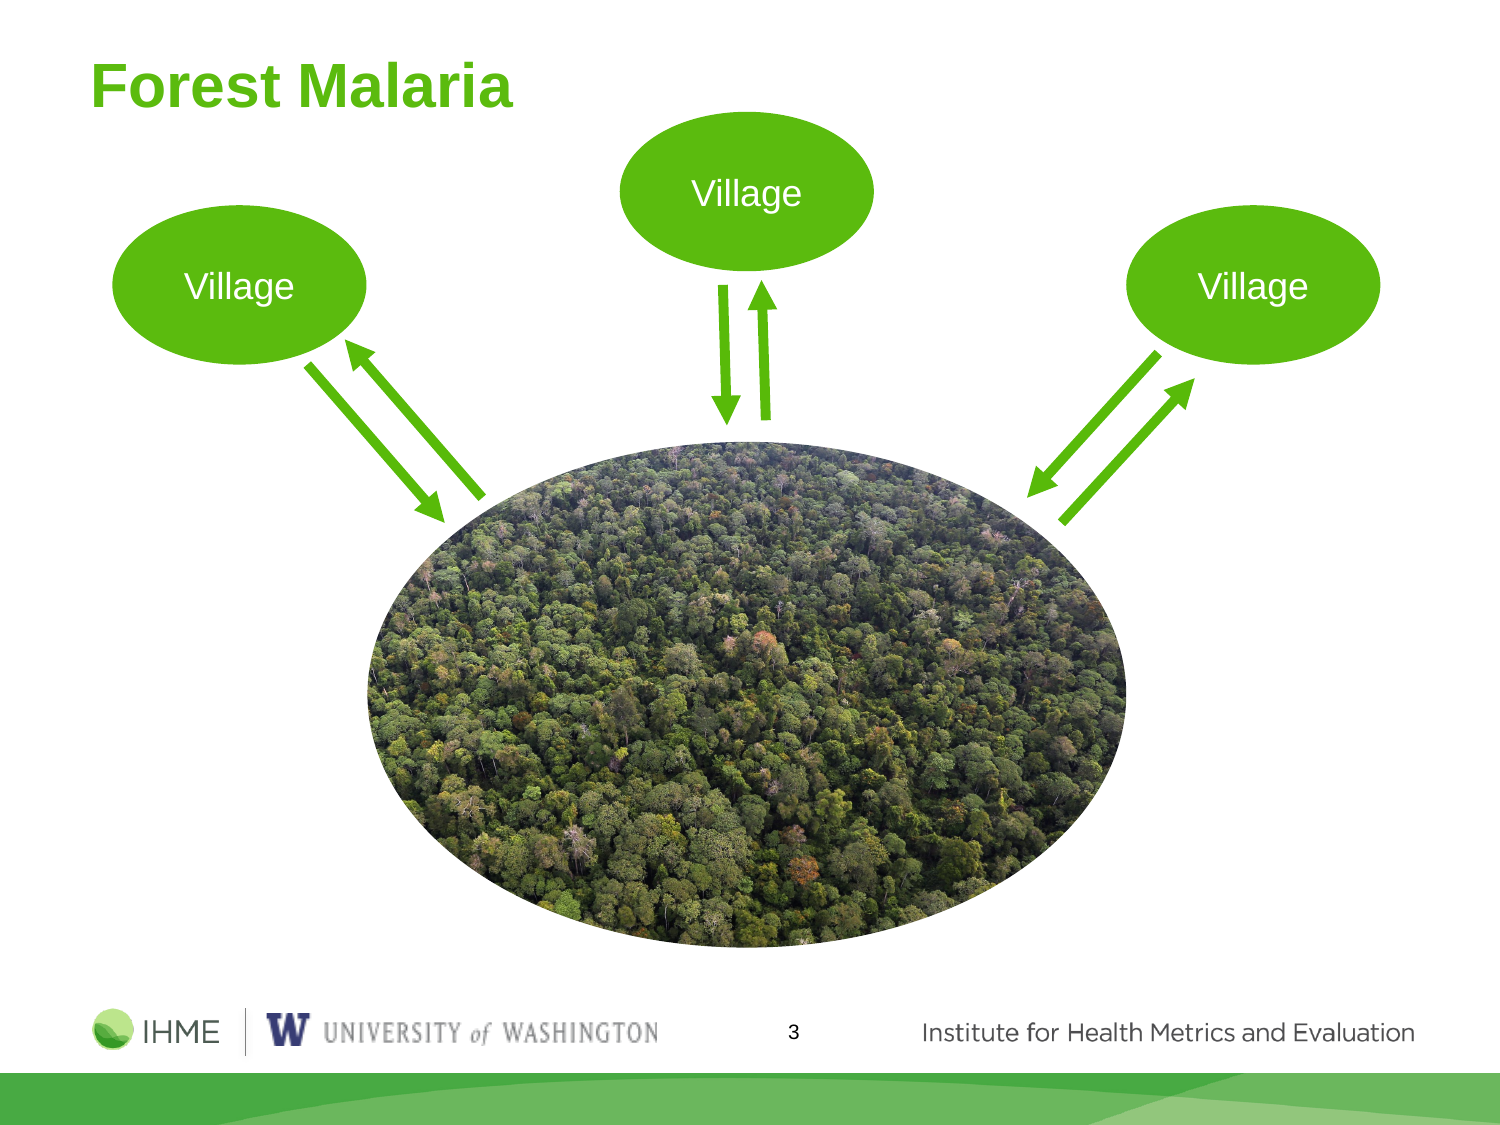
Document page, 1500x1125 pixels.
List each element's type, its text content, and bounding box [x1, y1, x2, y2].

picture [367, 441, 1127, 948]
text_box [1061, 377, 1195, 524]
text_box Village [1124, 203, 1383, 367]
title Forest Malaria [75, 37, 1419, 128]
slide_number 3 [765, 1011, 822, 1052]
text_box Village [617, 109, 876, 274]
picture [0, 1073, 1500, 1125]
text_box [306, 364, 445, 524]
picture [92, 1008, 219, 1050]
picture [915, 1015, 1420, 1047]
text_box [344, 339, 483, 498]
text_box Village [110, 203, 369, 367]
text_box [1026, 352, 1159, 498]
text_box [761, 279, 767, 421]
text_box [722, 284, 728, 426]
